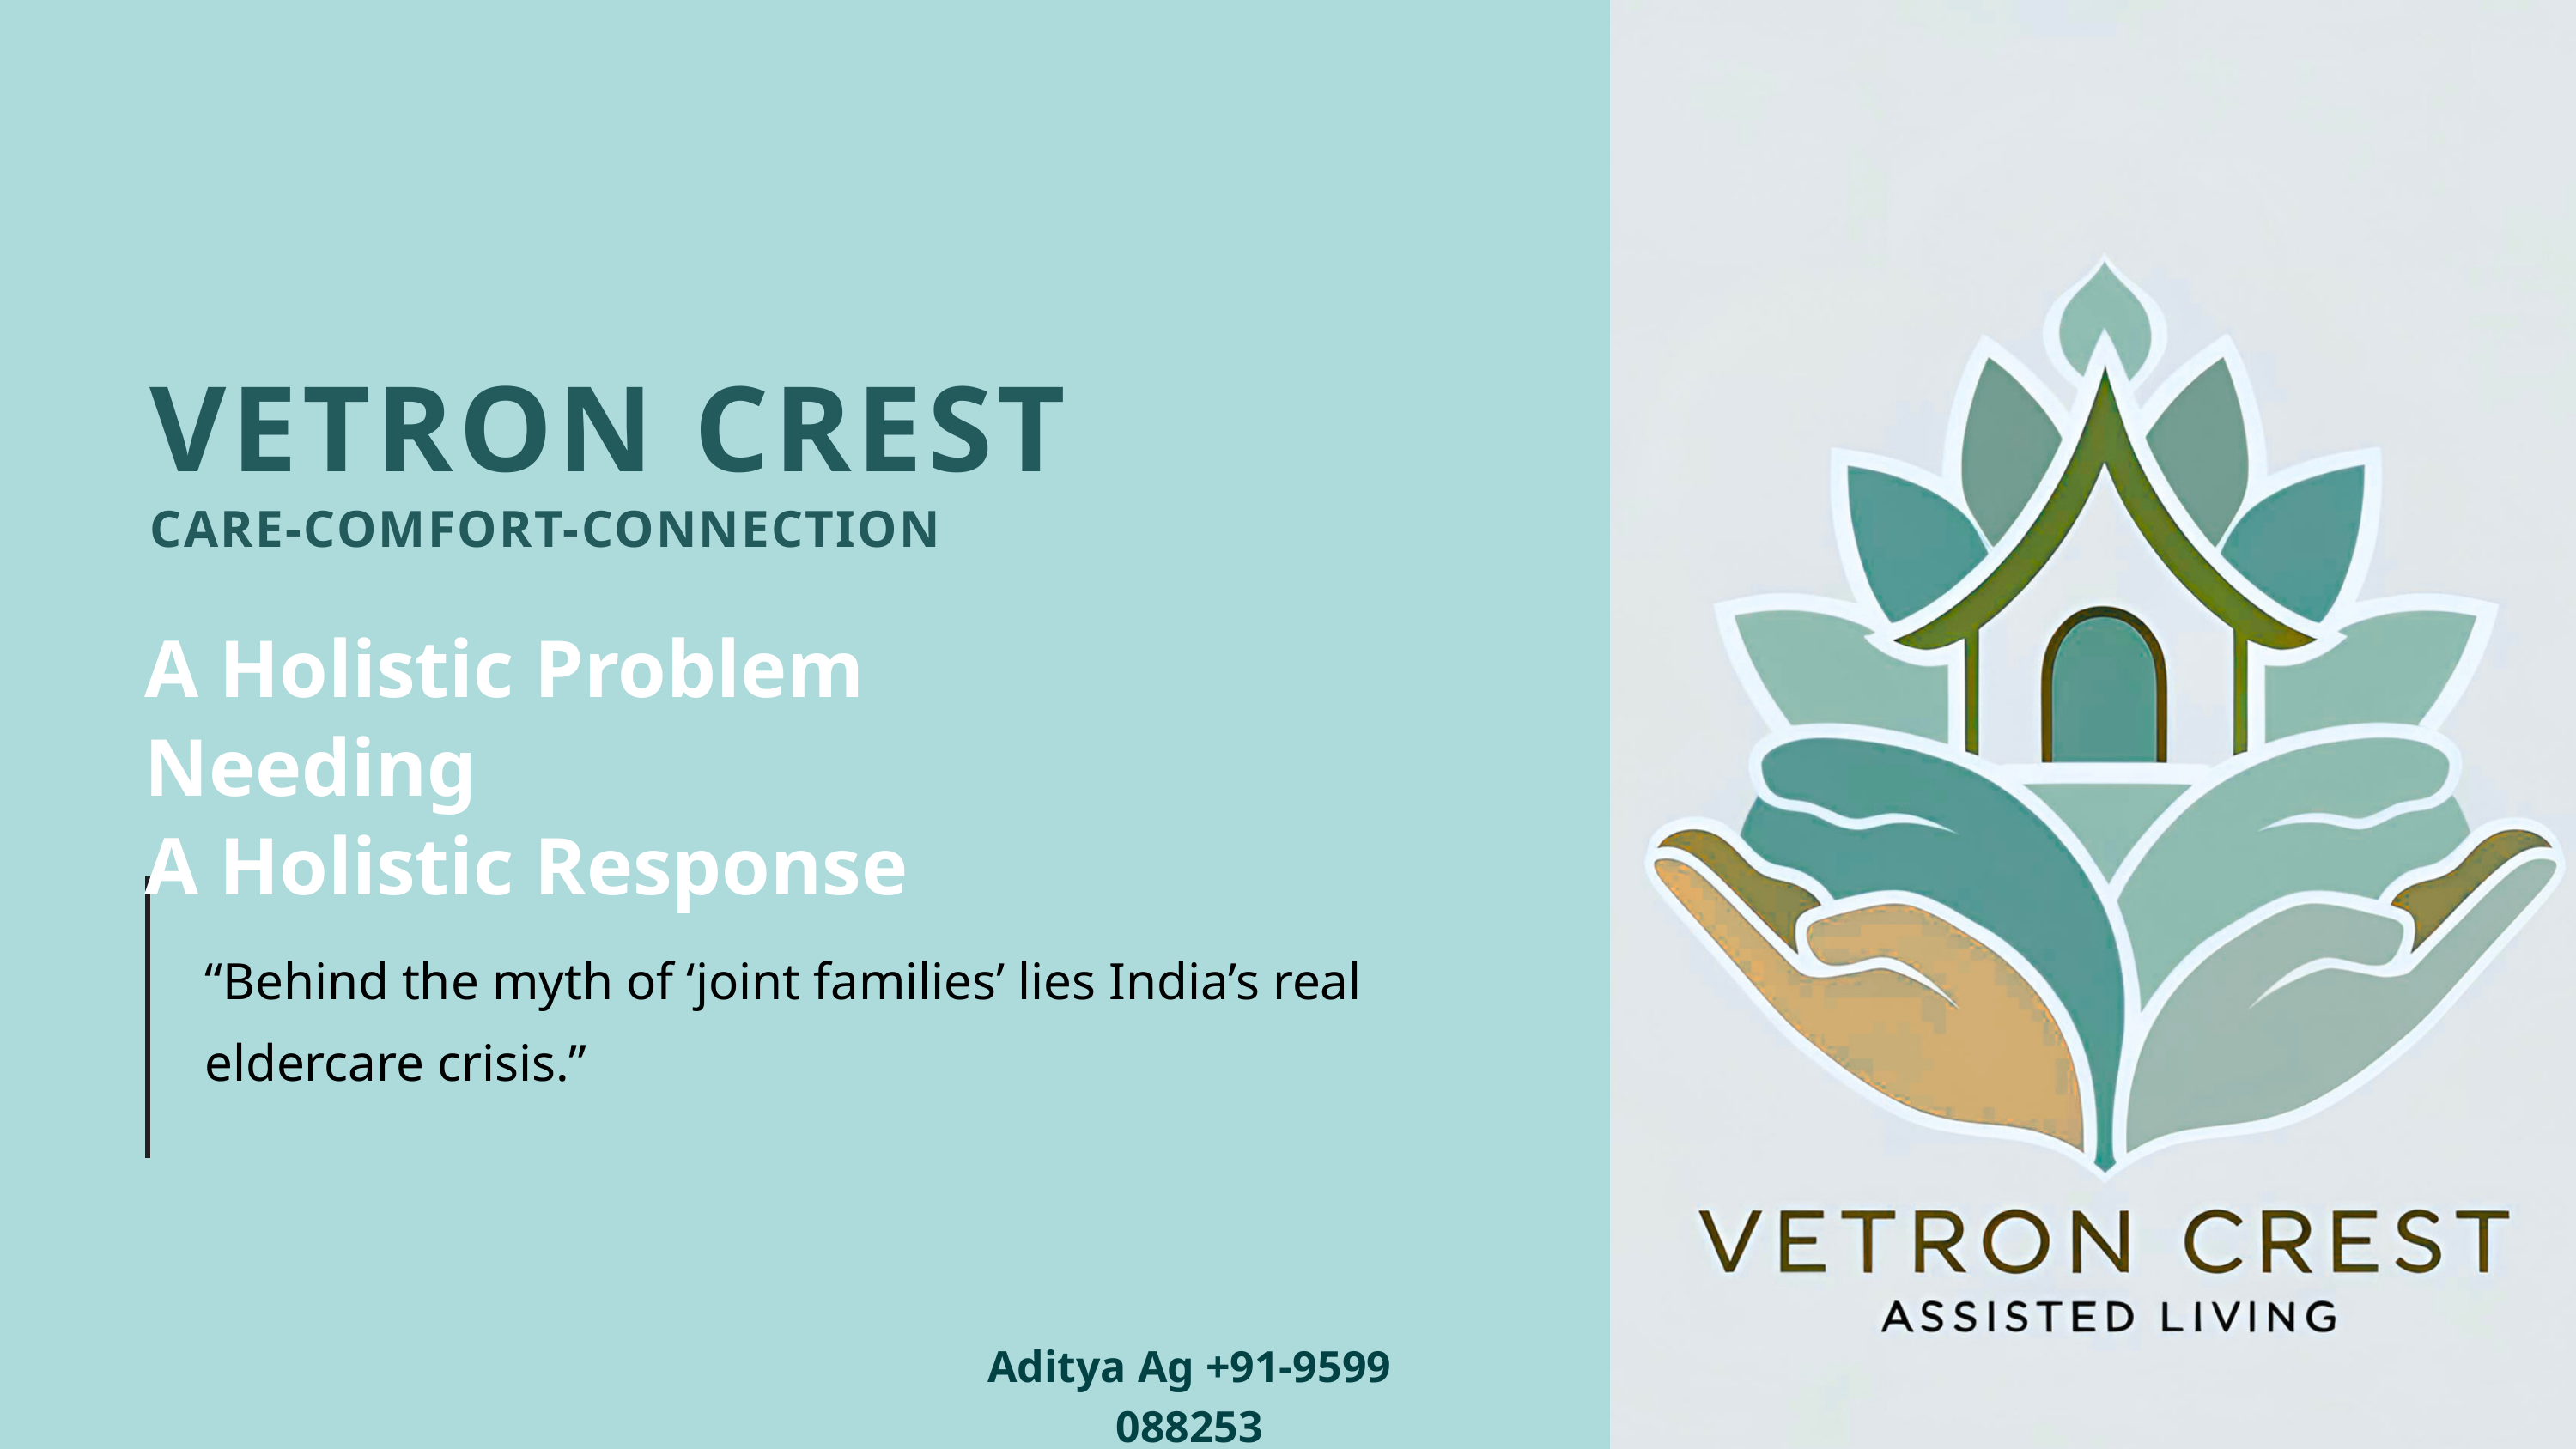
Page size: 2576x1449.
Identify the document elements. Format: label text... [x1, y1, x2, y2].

text_box “Behind the myth of ‘joint families’ lies India’s real eldercare crisis.” [204, 928, 1476, 1092]
text_box A Holistic Problem Needing A Holistic Response [144, 615, 1141, 911]
text_box VETRON CREST CARE-COMFORT-CONNECTION [149, 348, 1086, 558]
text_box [1609, 0, 2576, 1449]
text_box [144, 876, 151, 1158]
text_box Aditya Ag +91-9599 088253 [917, 1331, 1462, 1449]
